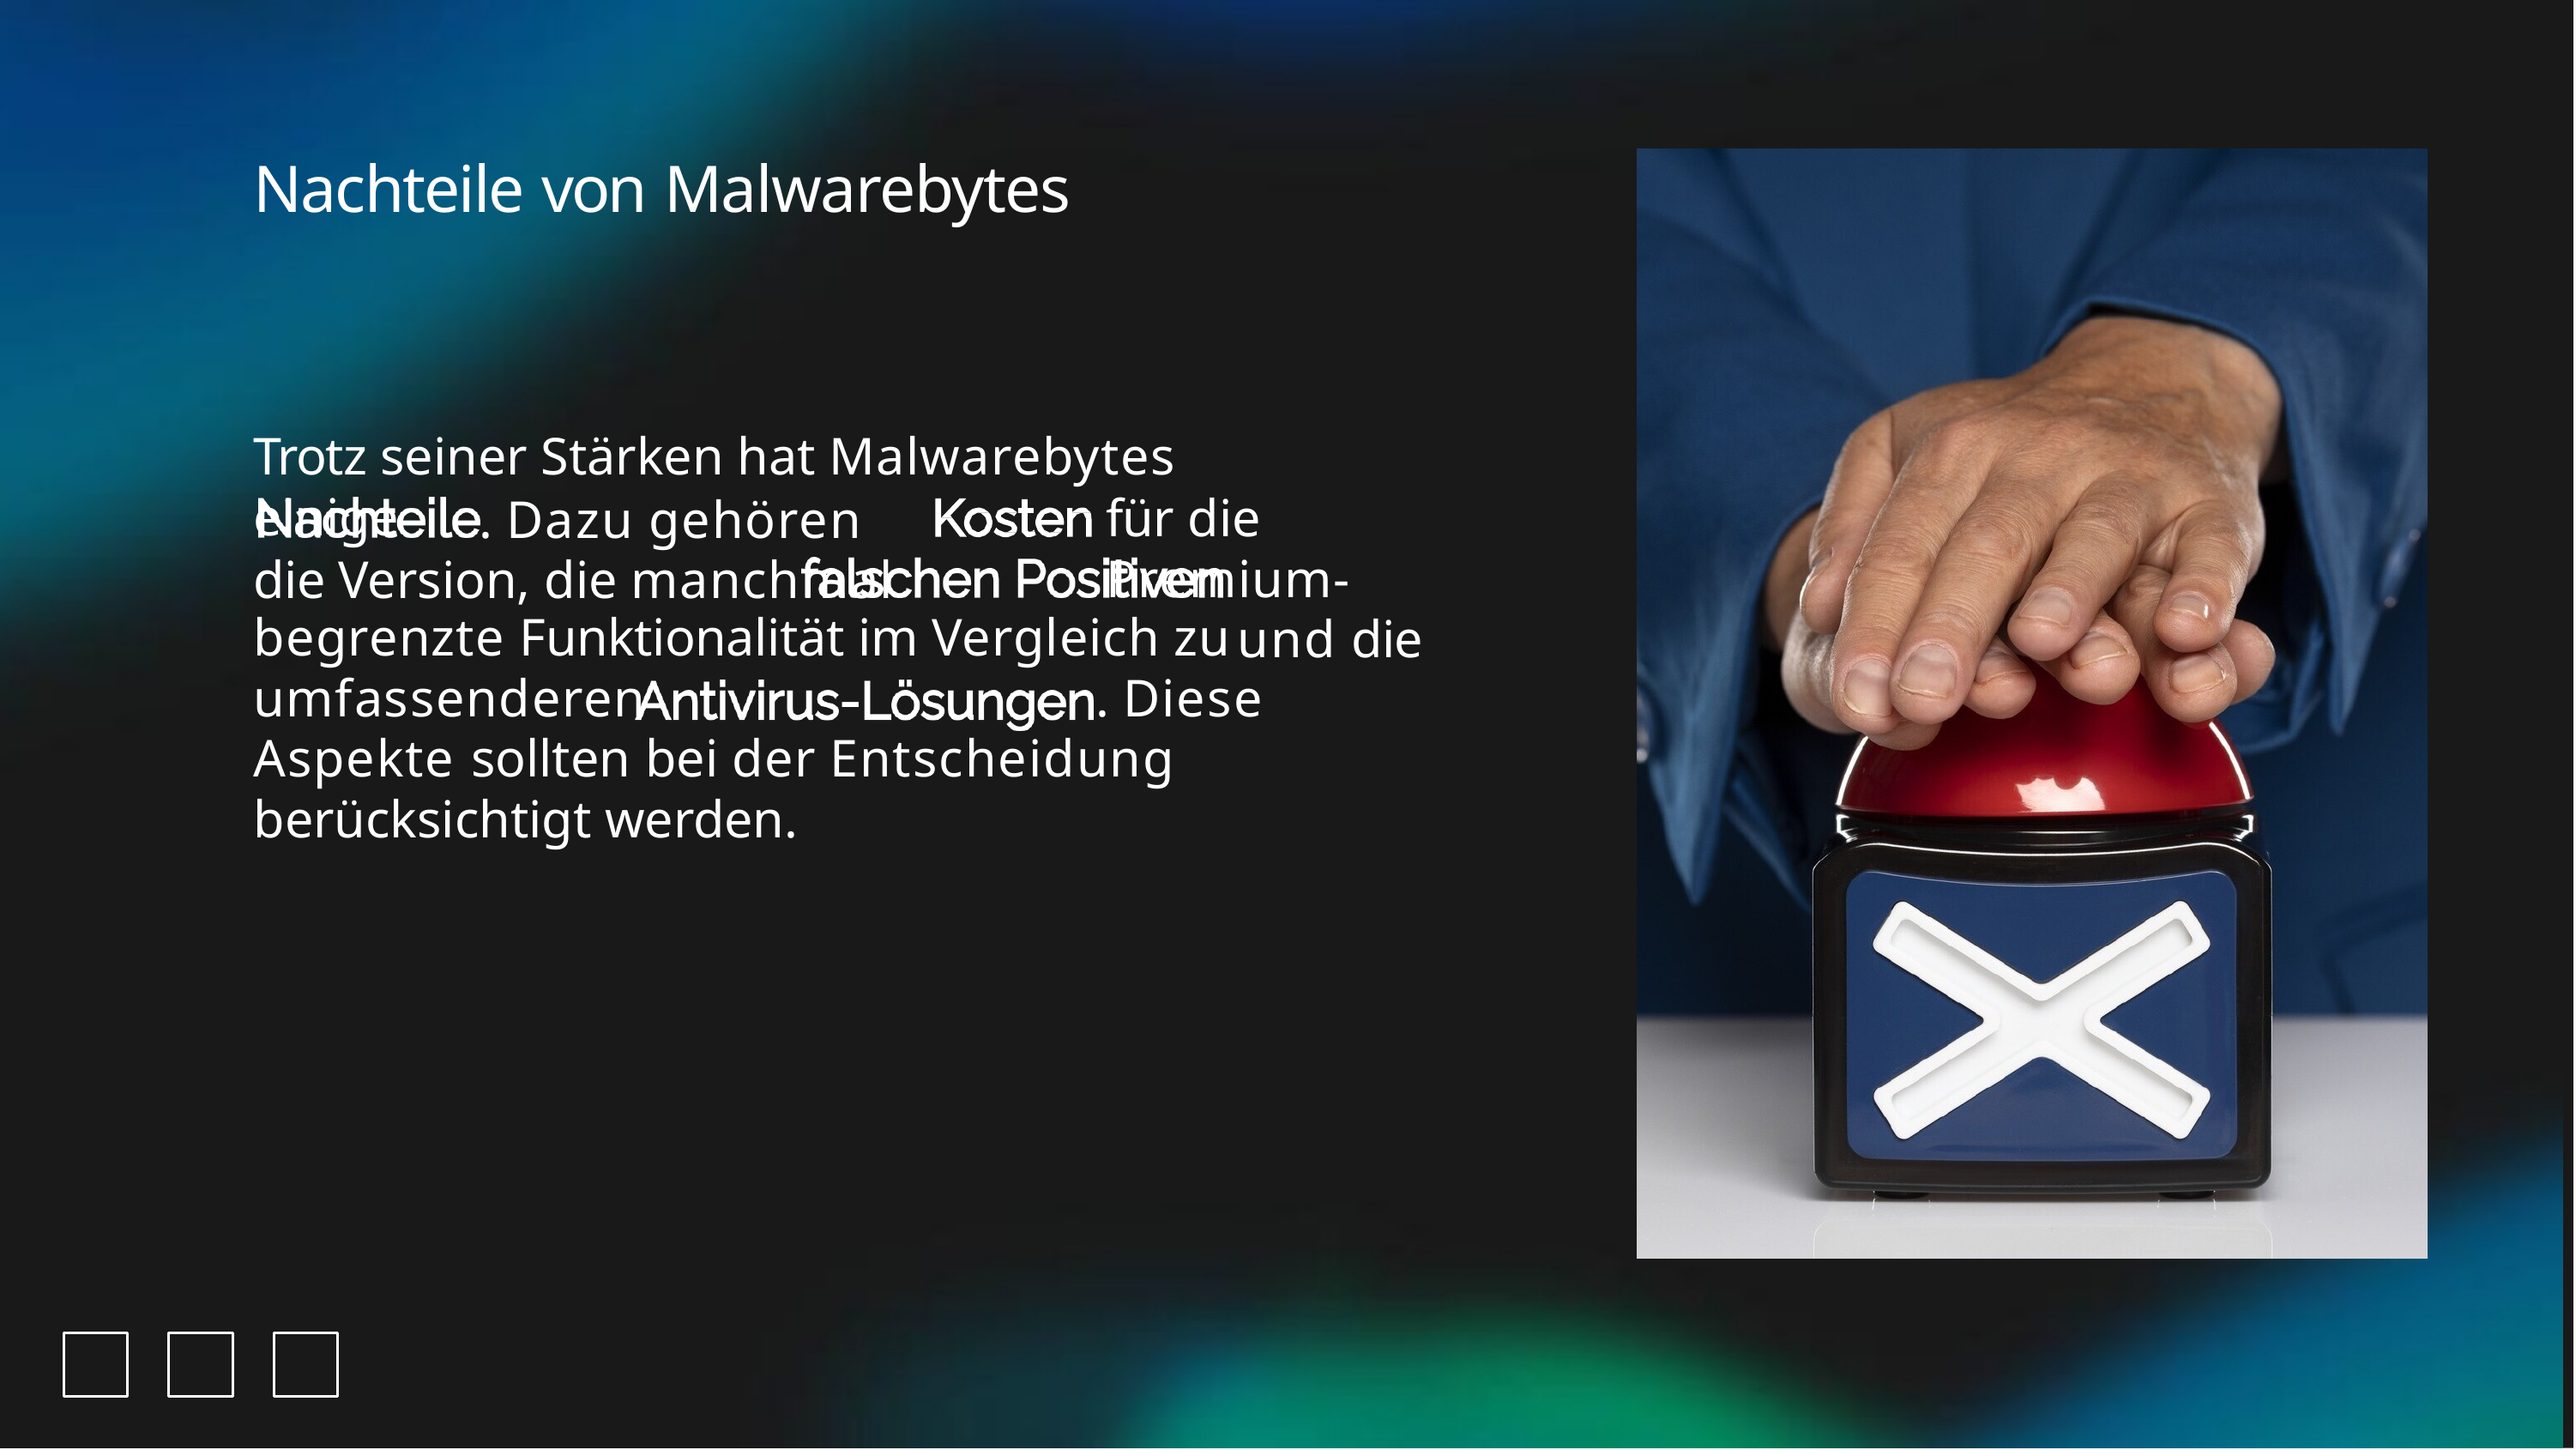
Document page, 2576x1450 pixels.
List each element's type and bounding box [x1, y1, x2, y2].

text_box [0, 0, 2563, 1448]
picture [801, 557, 1224, 598]
picture [634, 679, 1094, 731]
text_box [257, 497, 1092, 538]
text_box [2565, 0, 2573, 1448]
